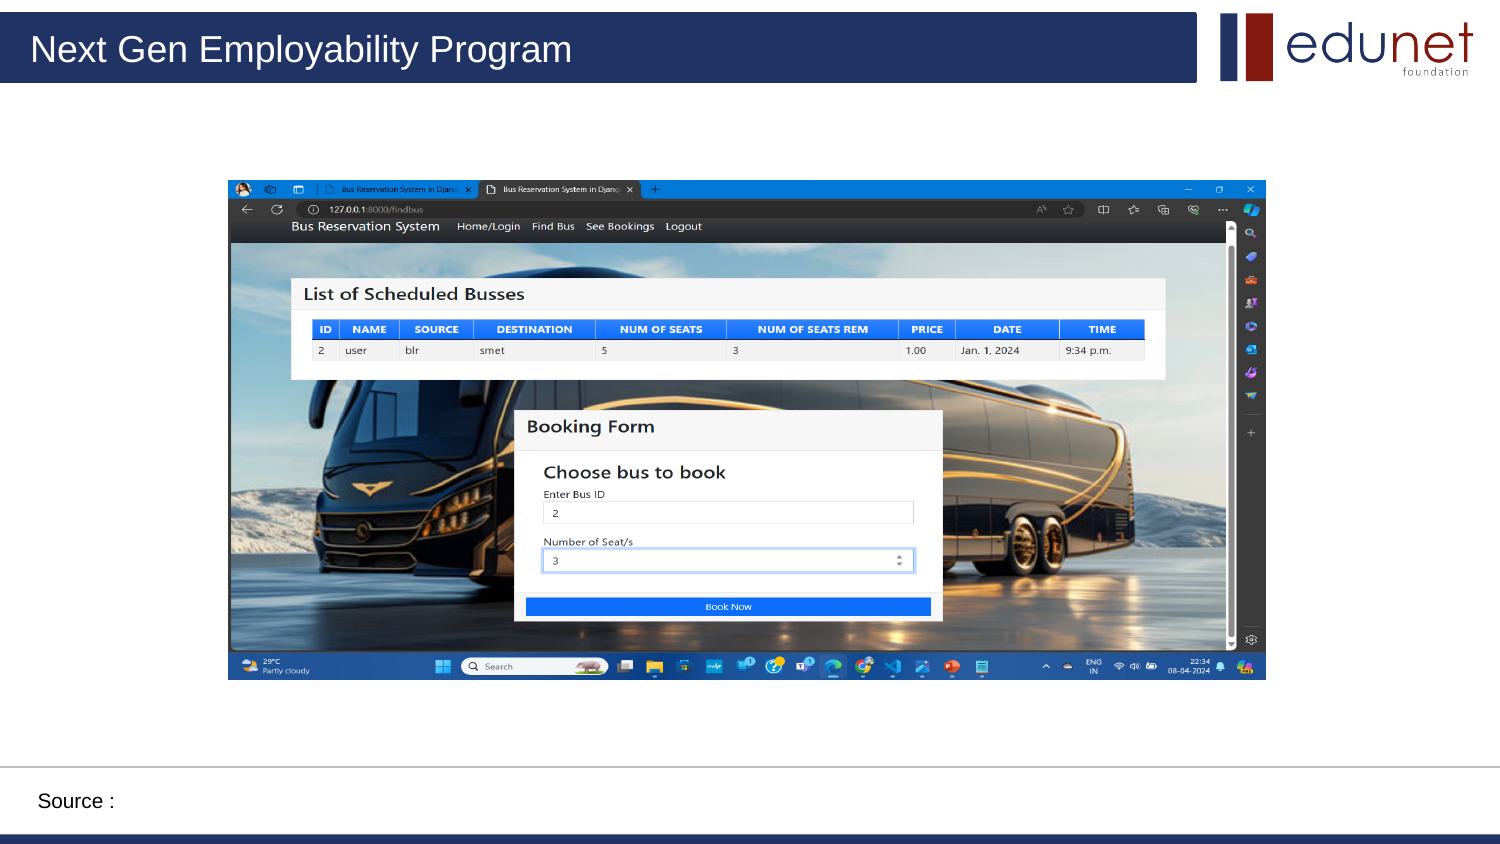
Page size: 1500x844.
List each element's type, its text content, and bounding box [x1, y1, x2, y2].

text_box [74, 123, 1391, 239]
picture [1279, 14, 1482, 83]
text_box Source : [22, 776, 139, 826]
picture [227, 180, 1266, 680]
